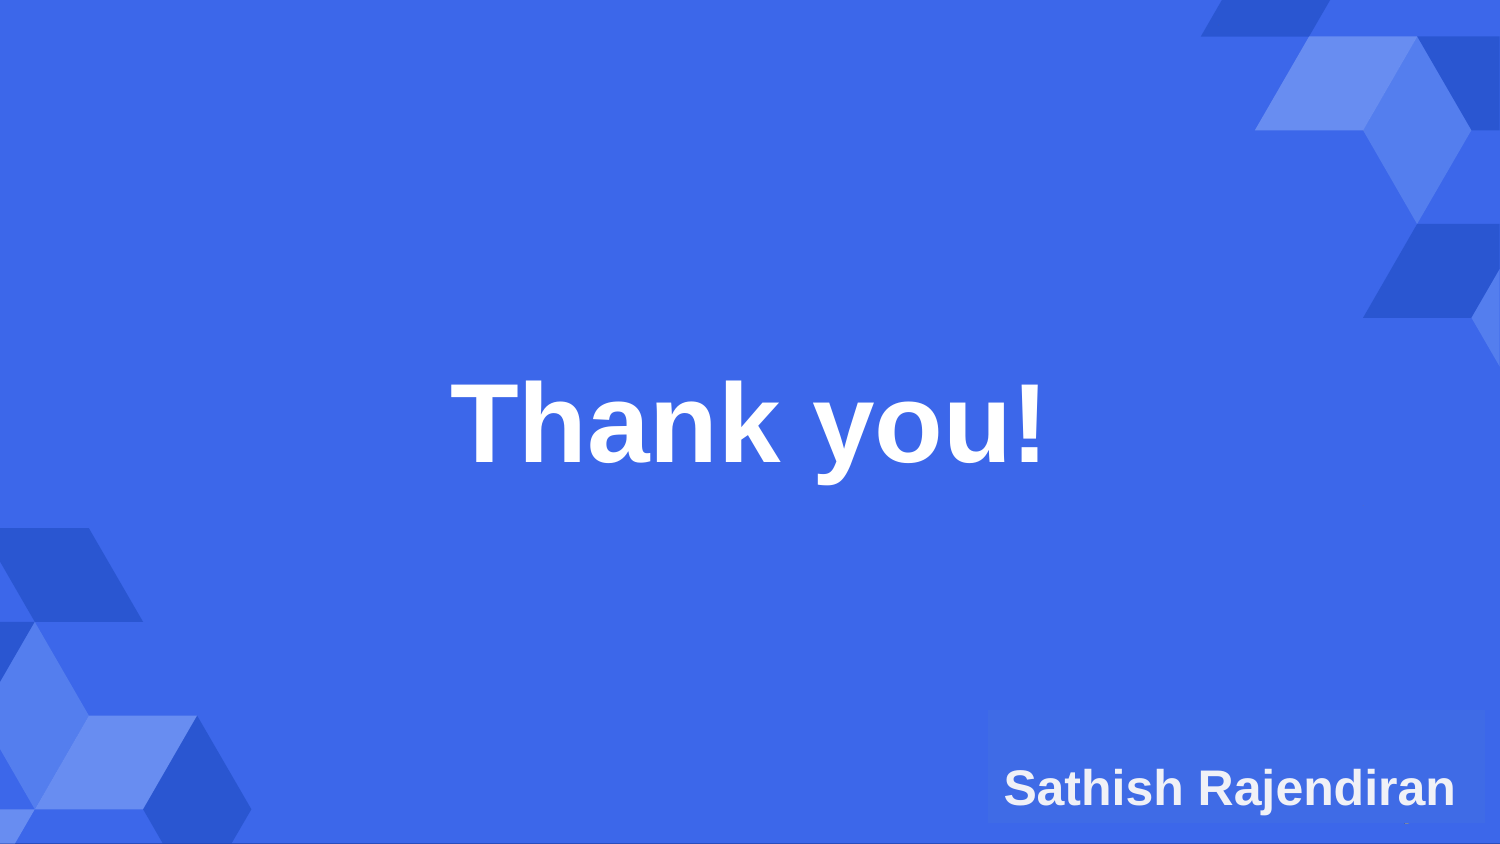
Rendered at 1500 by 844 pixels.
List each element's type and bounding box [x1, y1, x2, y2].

picture [988, 710, 1485, 826]
